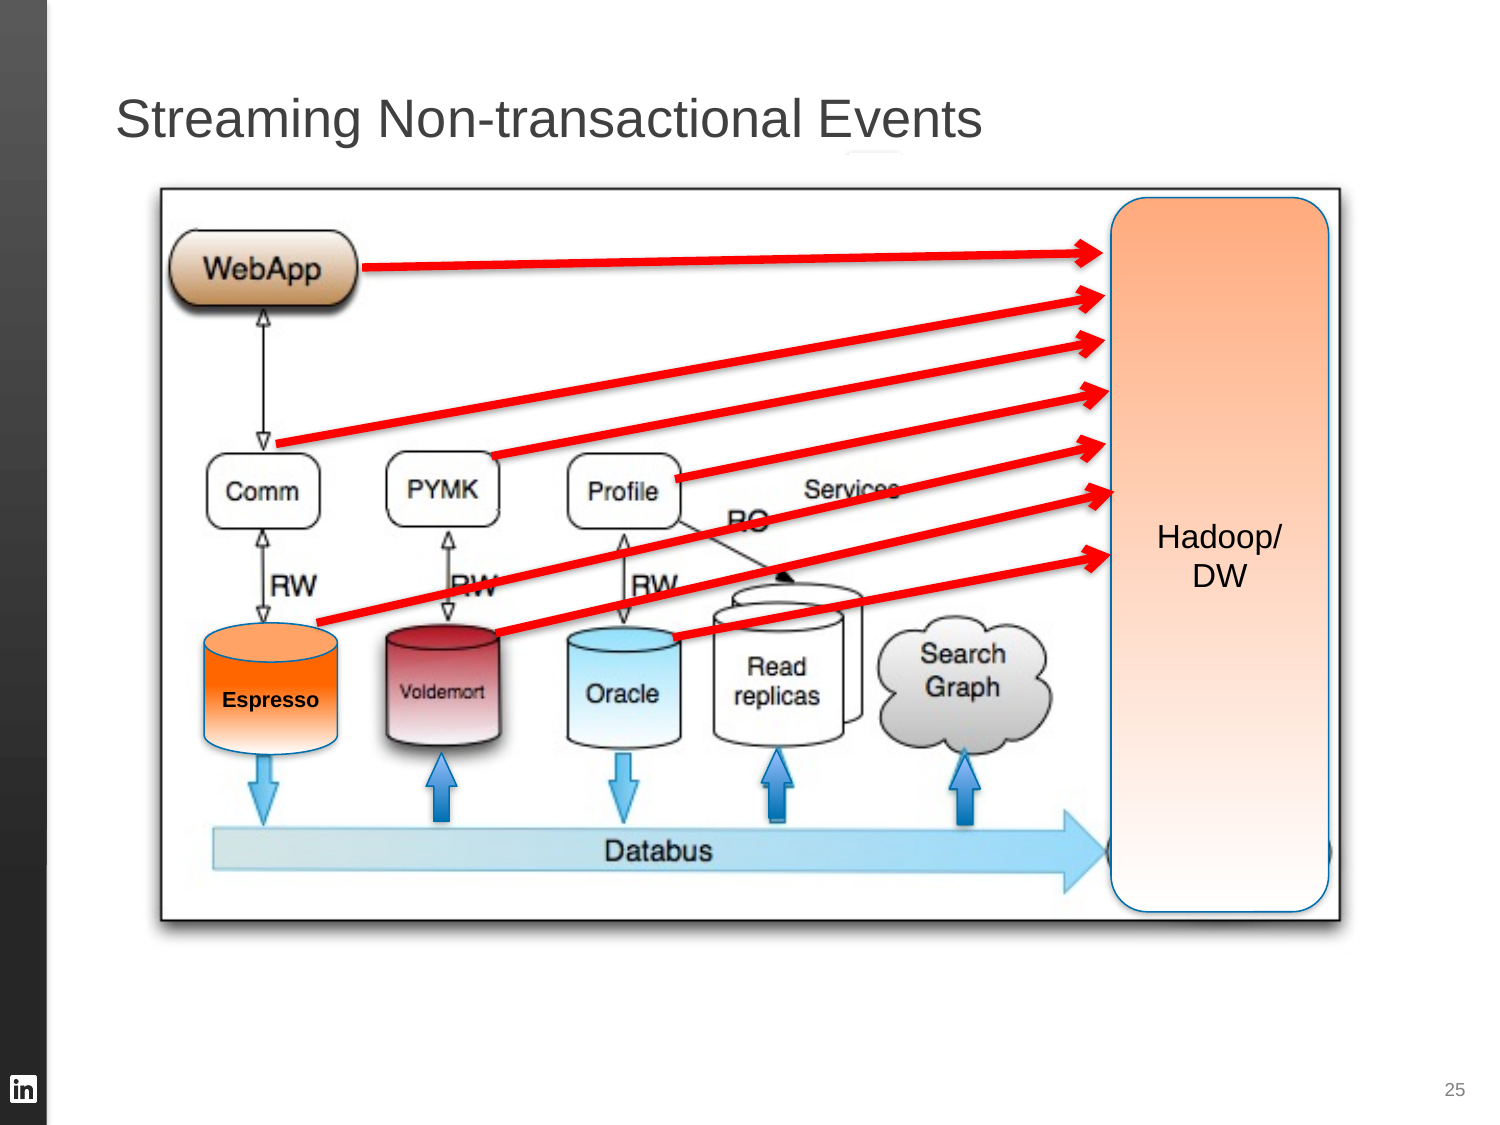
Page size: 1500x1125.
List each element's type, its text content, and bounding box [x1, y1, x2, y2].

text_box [275, 295, 1106, 445]
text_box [1111, 491, 1115, 558]
picture [119, 154, 1381, 970]
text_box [316, 443, 1107, 624]
picture [10, 1075, 37, 1103]
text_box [672, 554, 1112, 638]
slide_number 25 [1130, 1059, 1481, 1120]
title Streaming Non-transactional Events [115, 33, 1422, 199]
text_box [361, 252, 1104, 268]
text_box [674, 390, 1110, 447]
